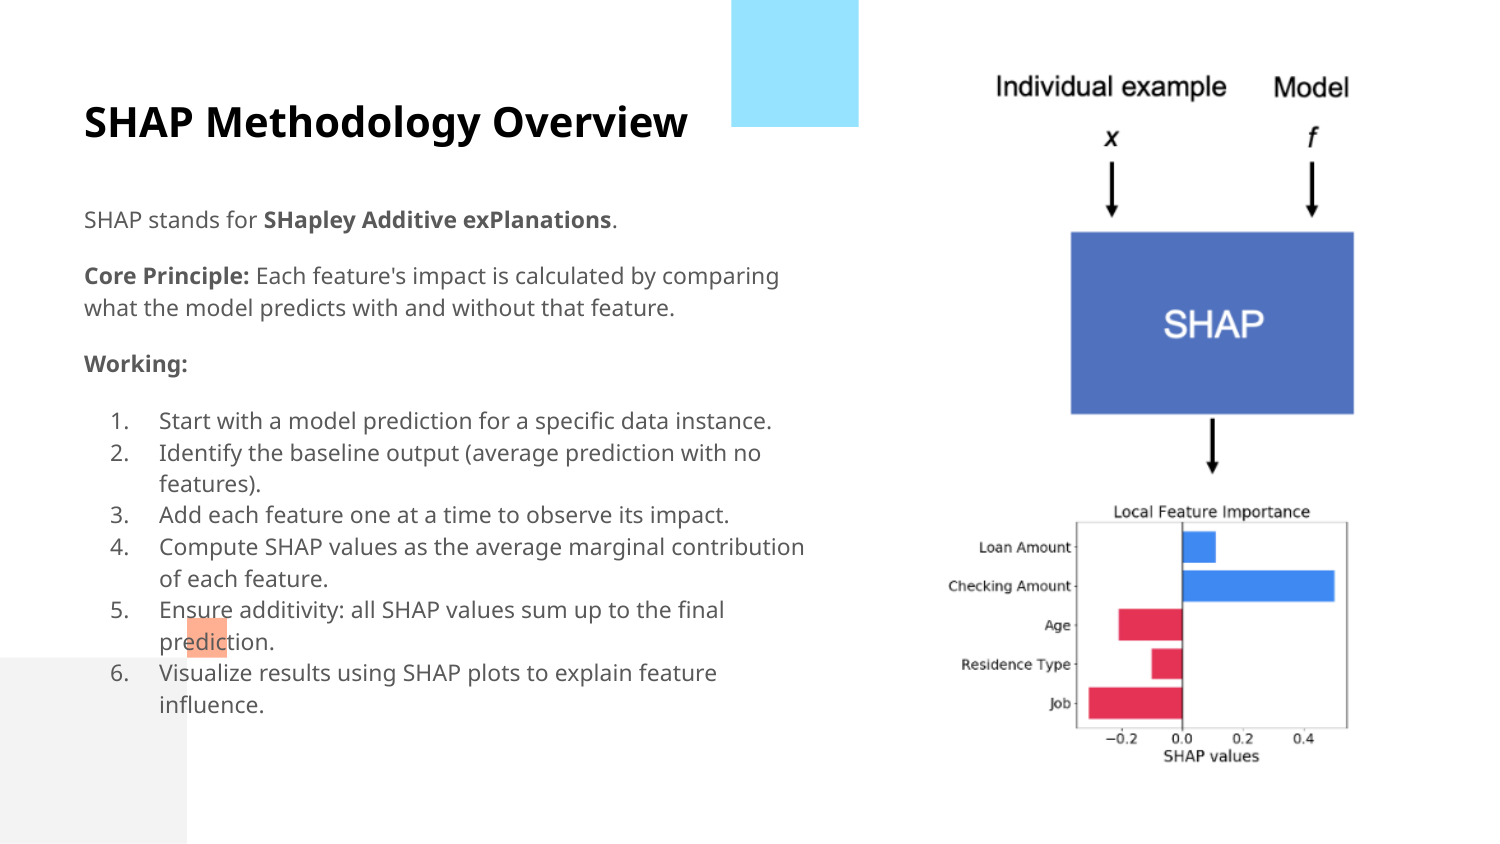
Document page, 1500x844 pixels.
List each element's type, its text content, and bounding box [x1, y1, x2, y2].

title SHAP Methodology Overview [69, 80, 835, 171]
picture [942, 24, 1429, 819]
list SHAP stands for SHapley Additive exPlanations. Core Principle: Each feature's impact is calculated by comparing what the model predicts with and without that feature. Working: Start with a model prediction for a specific data instance. Identify the baseline output (average prediction with no features). Add each feature one at a time to observe its impact. Compute SHAP values as the average marginal contribution of each feature. Ensure additivity: all SHAP values sum up to the final prediction. Visualize results using SHAP plots to explain feature influence. [69, 186, 835, 764]
